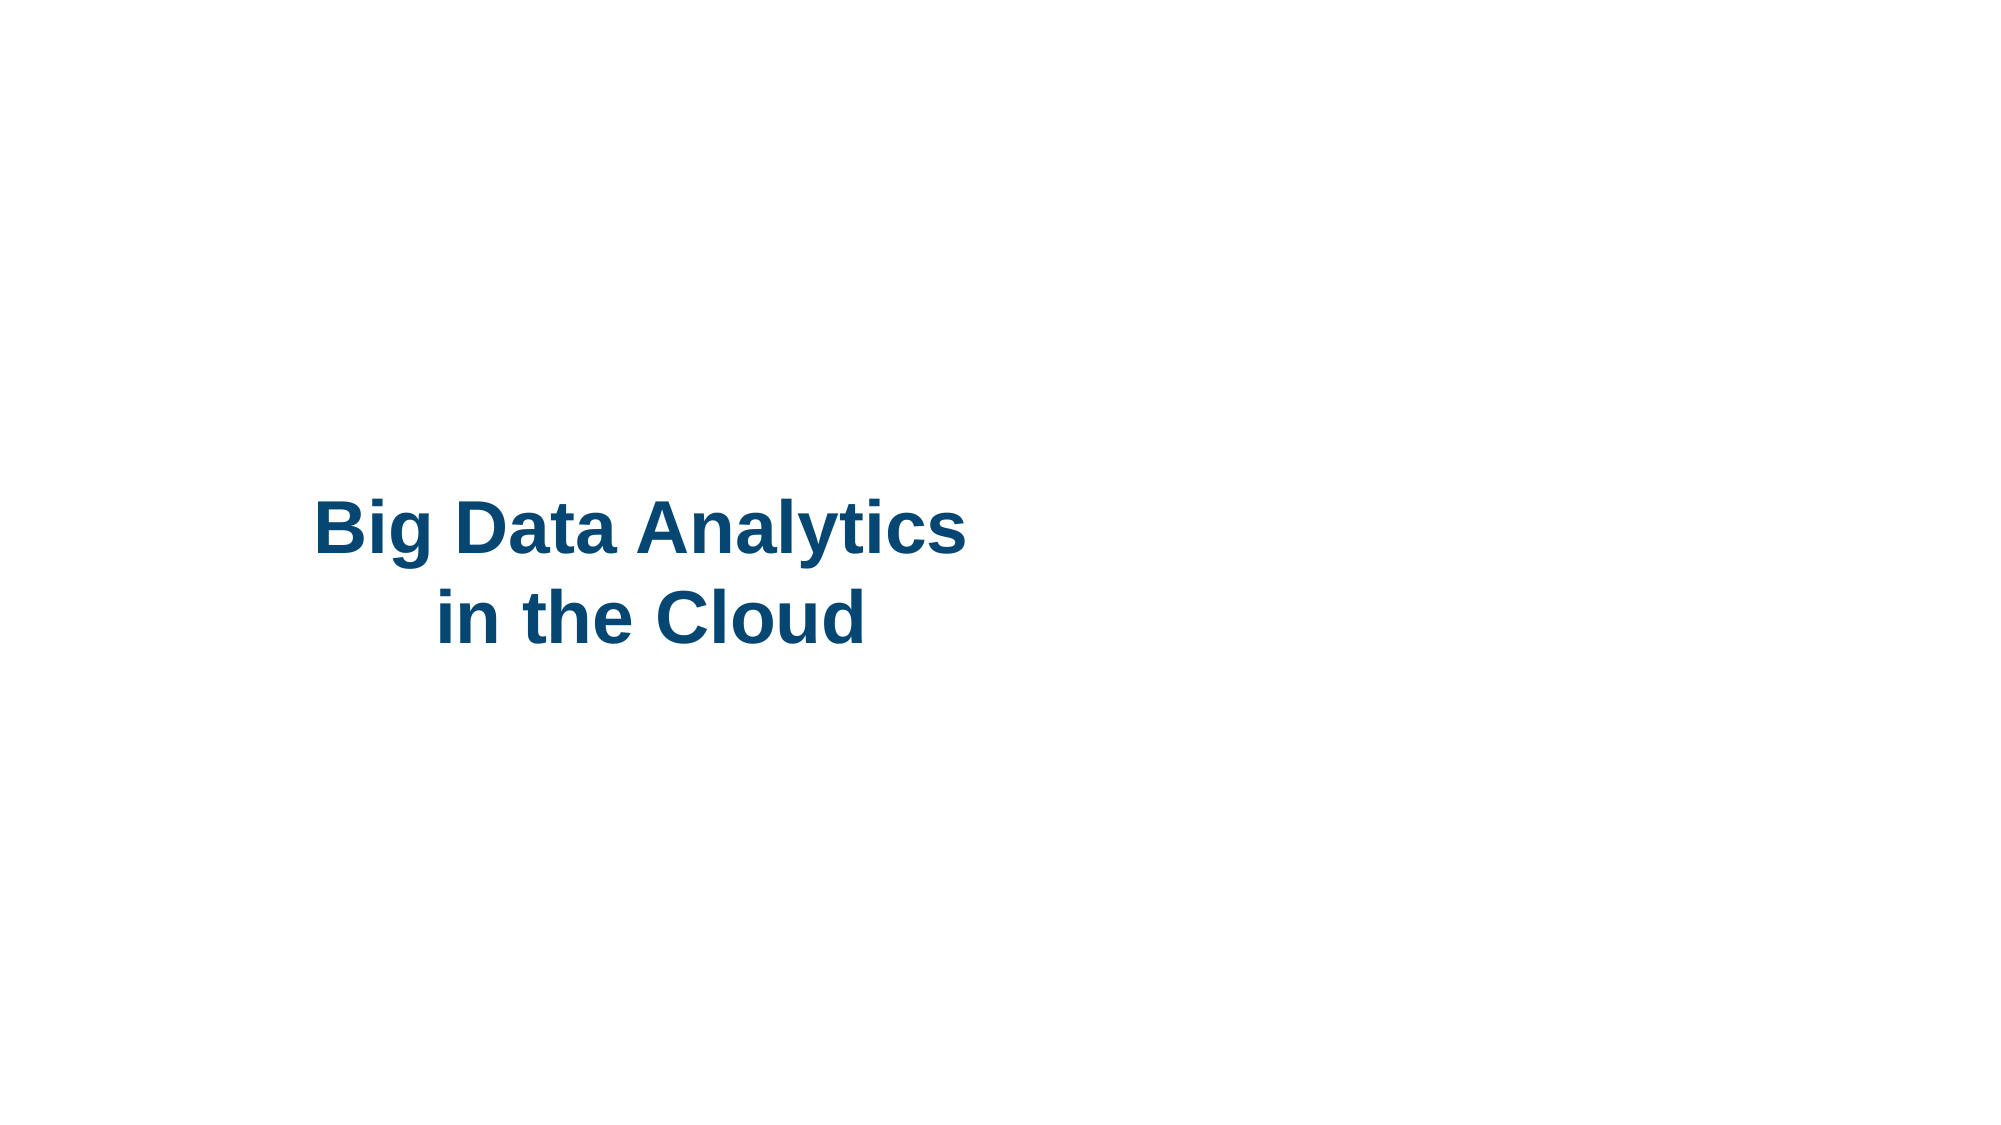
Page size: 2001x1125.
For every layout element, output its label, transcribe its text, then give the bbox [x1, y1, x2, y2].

text_box Big Data Analytics in the Cloud [84, 470, 1219, 666]
